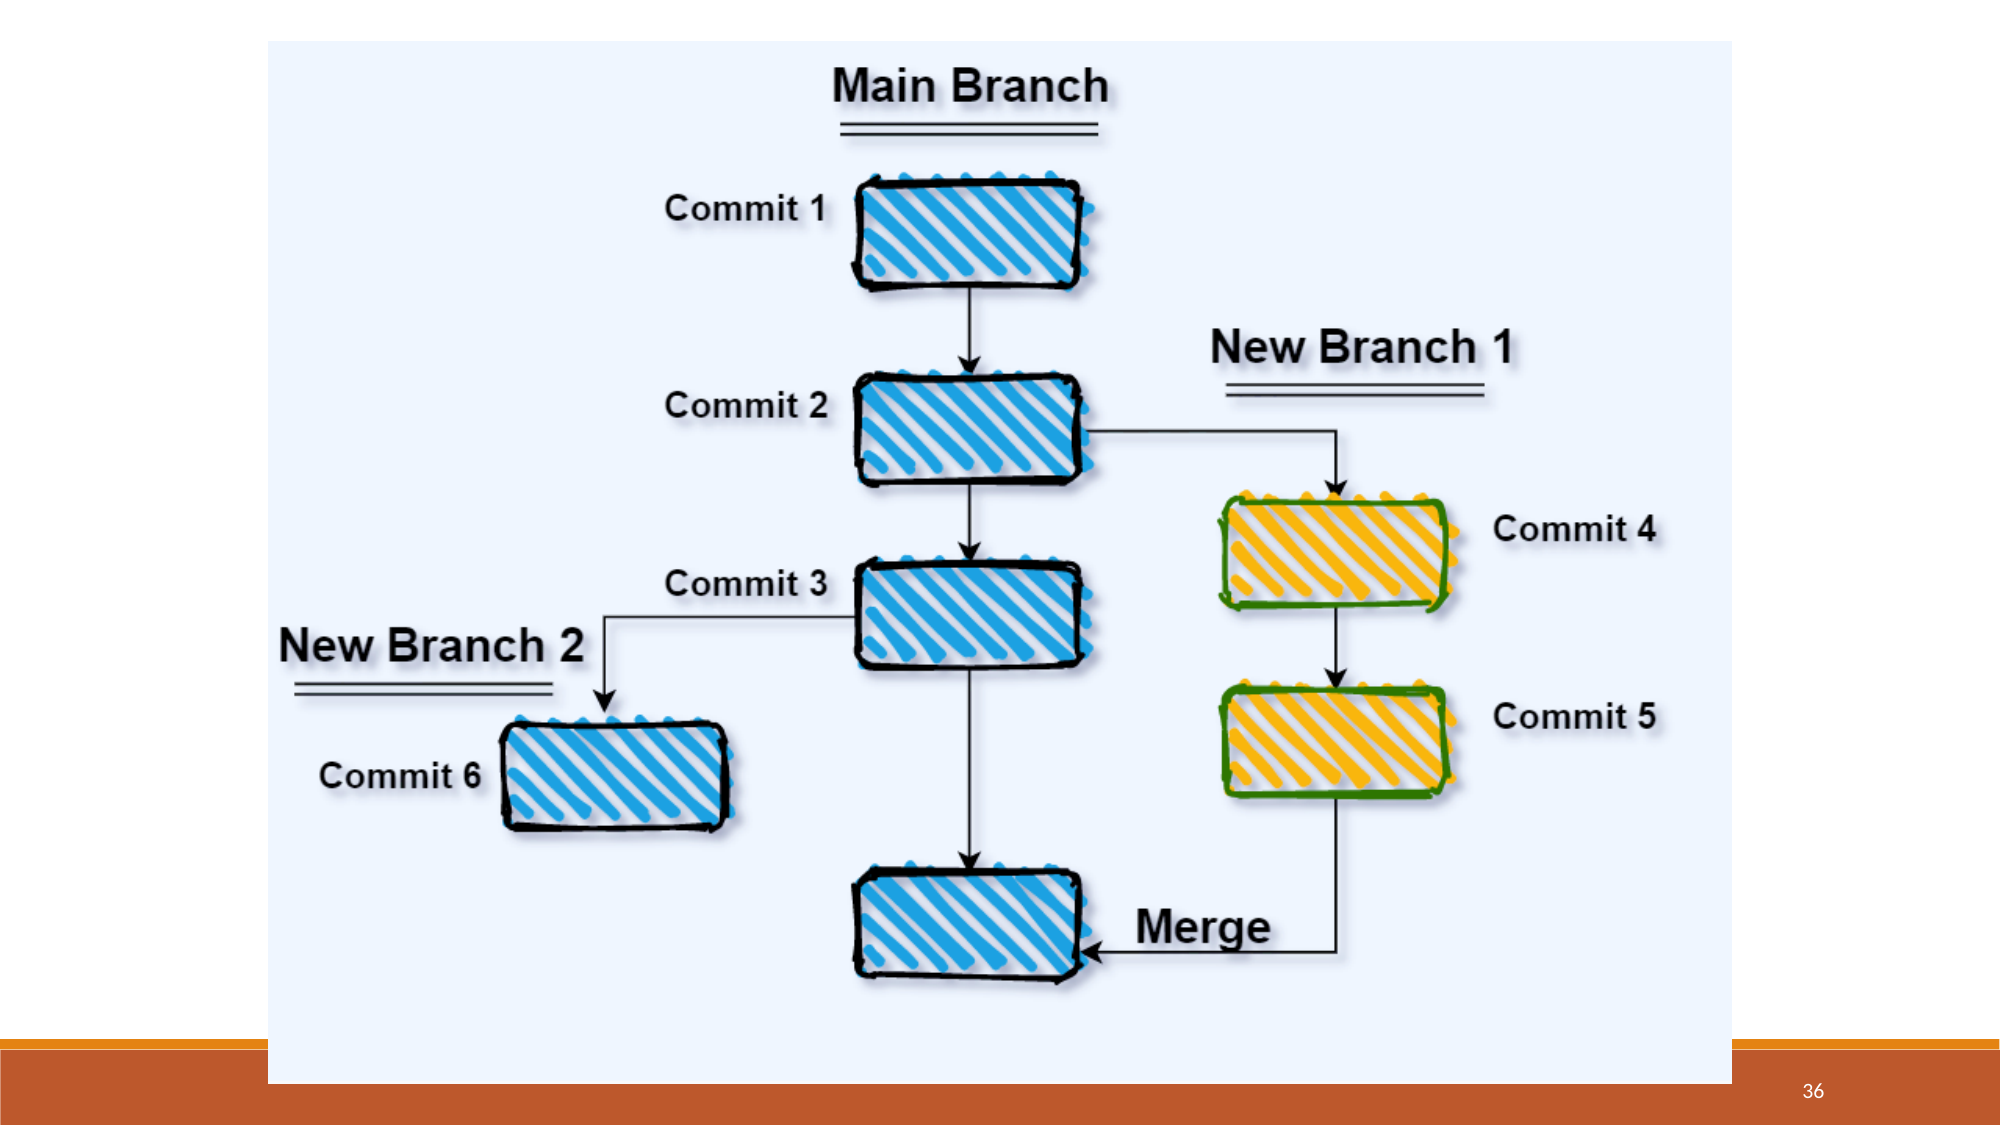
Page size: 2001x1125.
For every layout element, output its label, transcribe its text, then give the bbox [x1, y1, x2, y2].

picture [268, 40, 1732, 1085]
slide_number 36 [1624, 1059, 1840, 1120]
